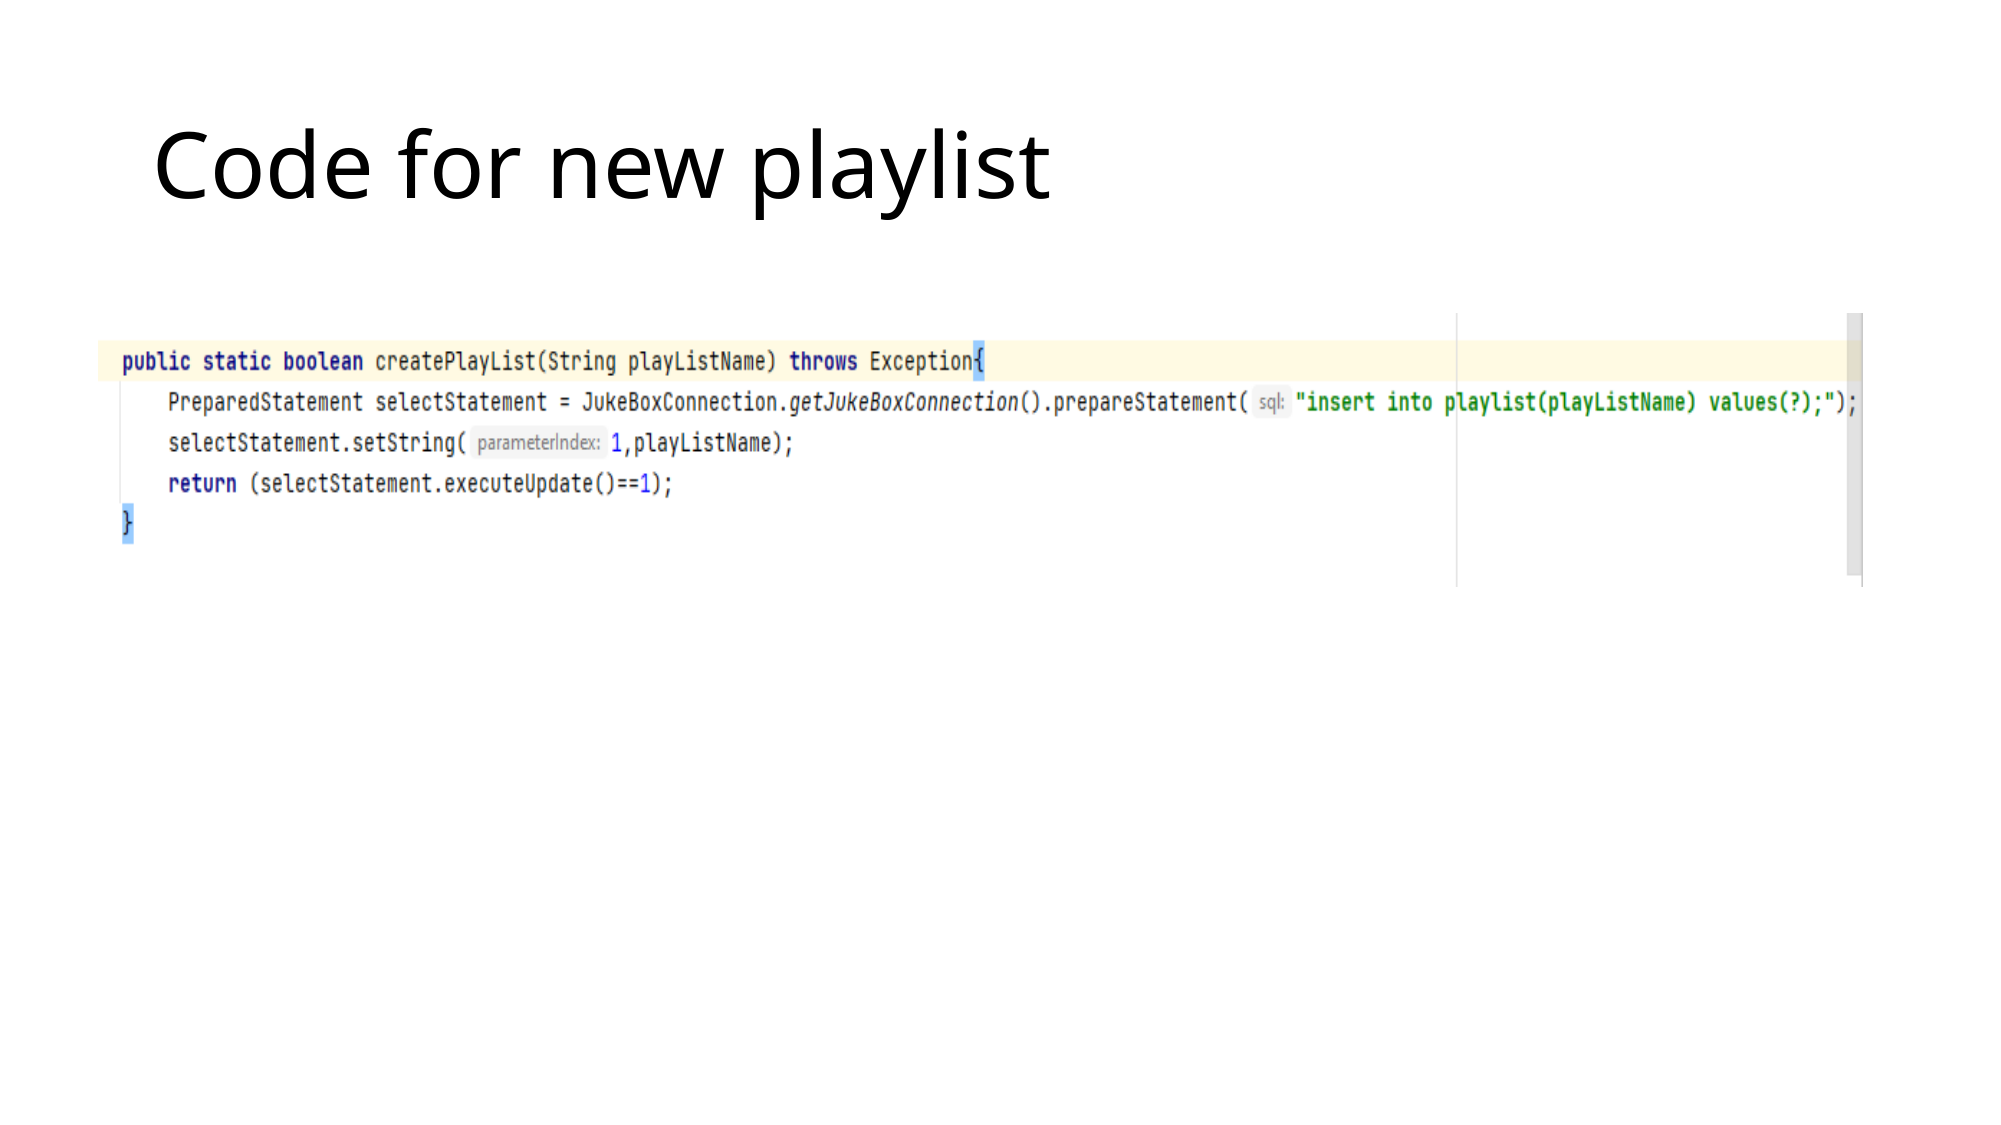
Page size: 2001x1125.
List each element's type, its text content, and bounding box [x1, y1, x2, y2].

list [98, 313, 1863, 587]
title Code for new playlist [137, 59, 1863, 278]
